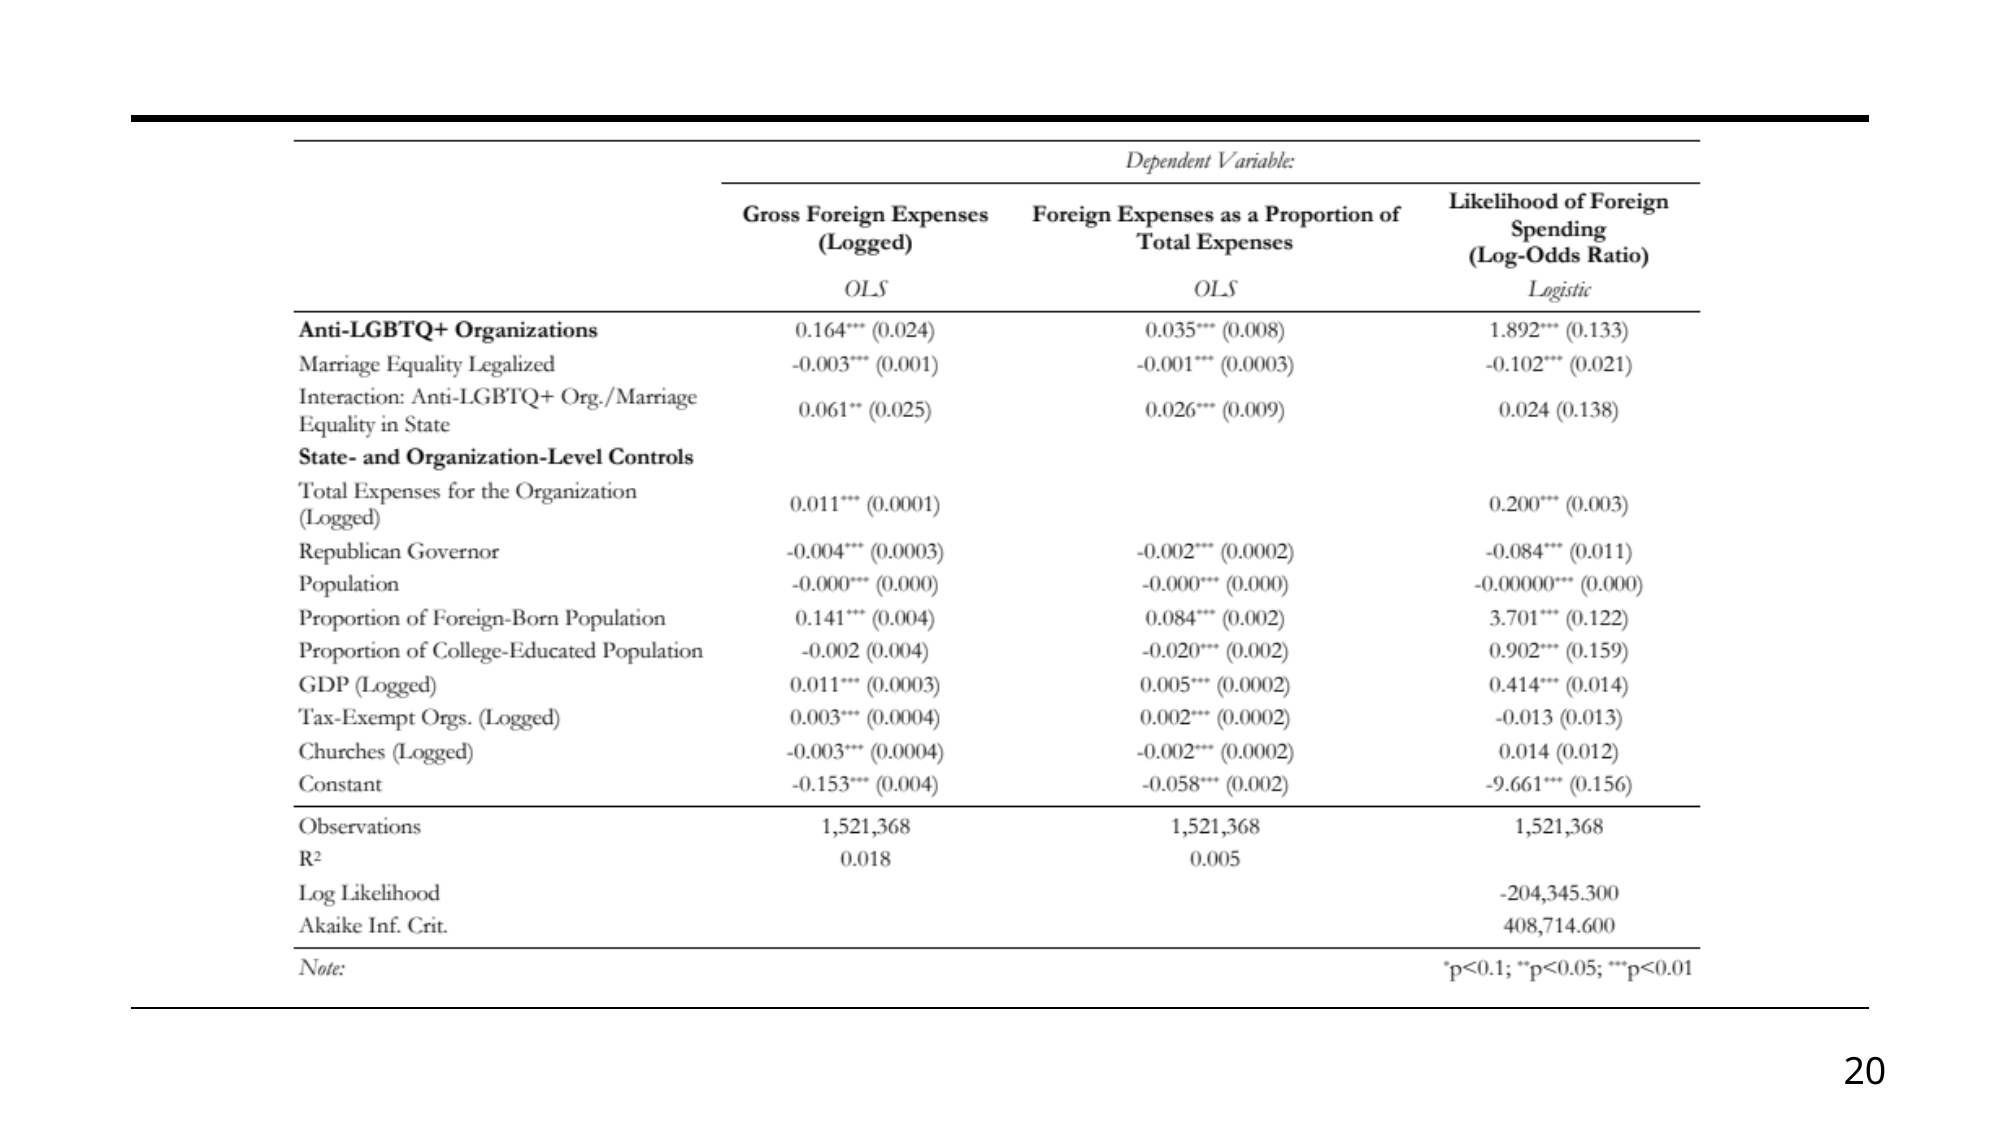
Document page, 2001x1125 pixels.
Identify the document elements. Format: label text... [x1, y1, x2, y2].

slide_number 20 [1791, 1042, 1902, 1103]
picture [254, 131, 1746, 994]
